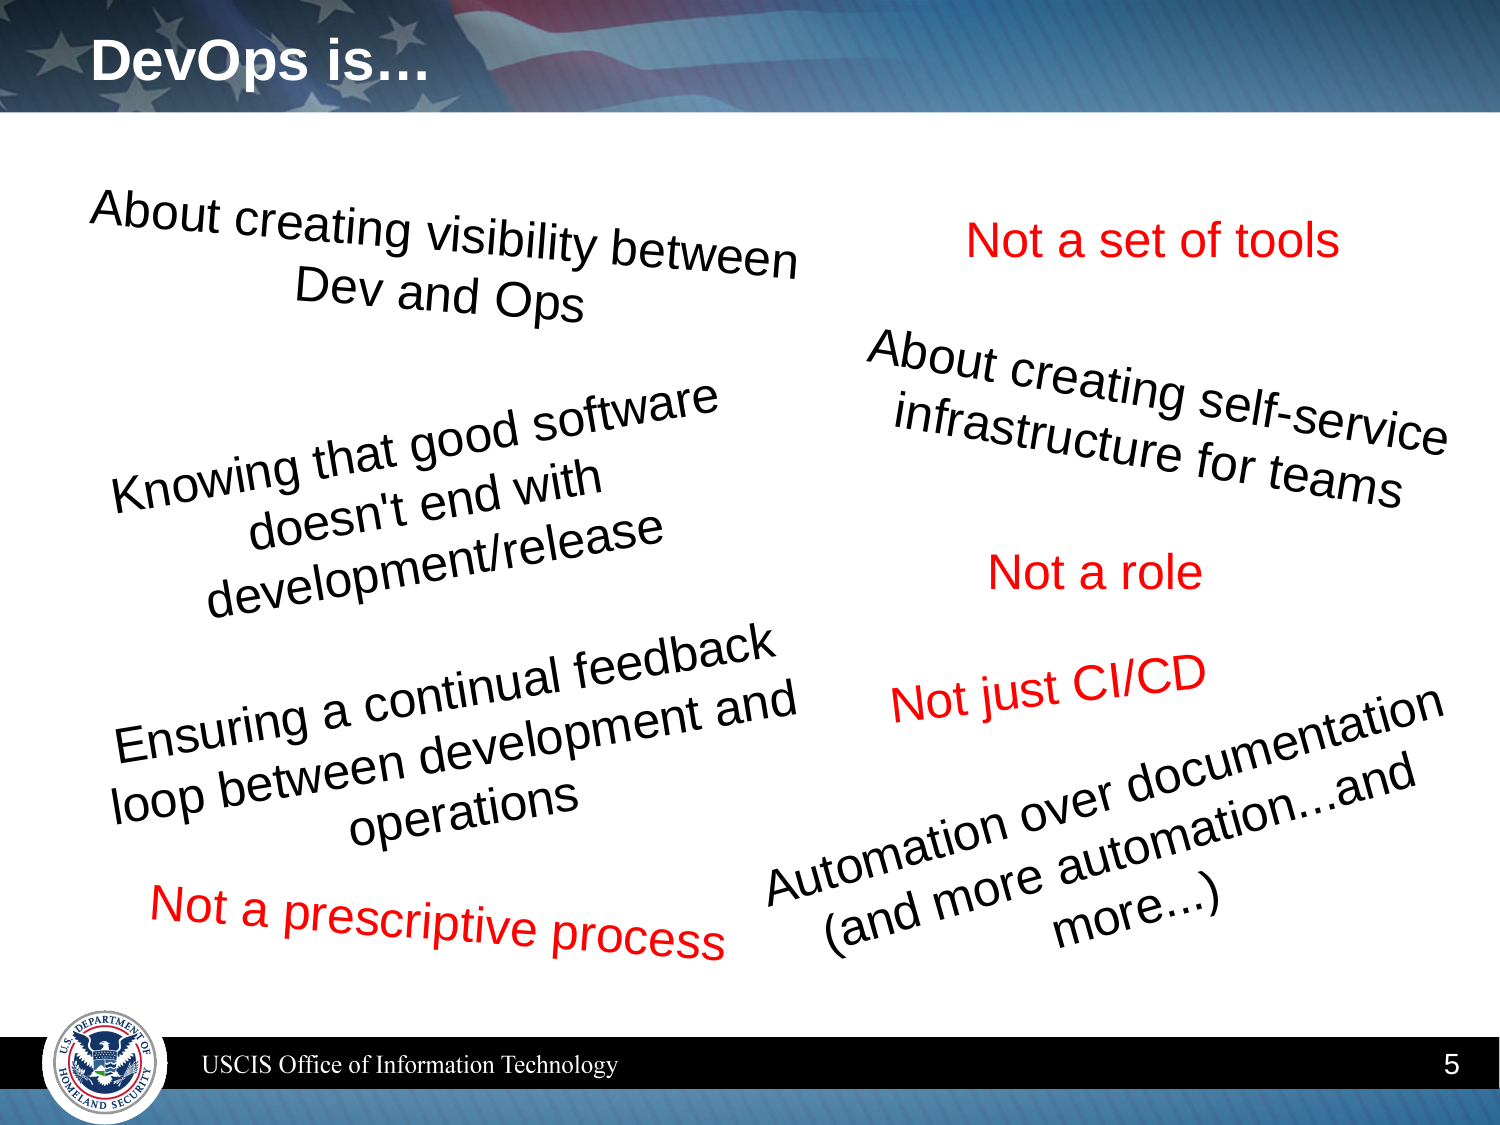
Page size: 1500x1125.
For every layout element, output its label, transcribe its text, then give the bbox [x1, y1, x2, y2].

text_box Not just CI/CD [870, 627, 1227, 743]
picture [0, 0, 1500, 112]
text_box Automation over documentation (and more automation...and more...) [720, 649, 1500, 1049]
text_box Knowing that good software doesn't end with development/release [12, 352, 837, 666]
title DevOps is… [75, 0, 1425, 101]
text_box Not a role [972, 532, 1219, 607]
text_box Not a set of tools [950, 199, 1356, 275]
slide_number 5 [1227, 1037, 1475, 1090]
text_box Not a prescriptive process [132, 860, 745, 981]
text_box Ensuring a continual feedback loop between development and operations [41, 587, 866, 911]
picture [0, 1000, 1500, 1125]
text_box About creating visibility between Dev and Ops [37, 162, 849, 355]
text_box About creating self-service infrastructure for teams [747, 287, 1500, 545]
